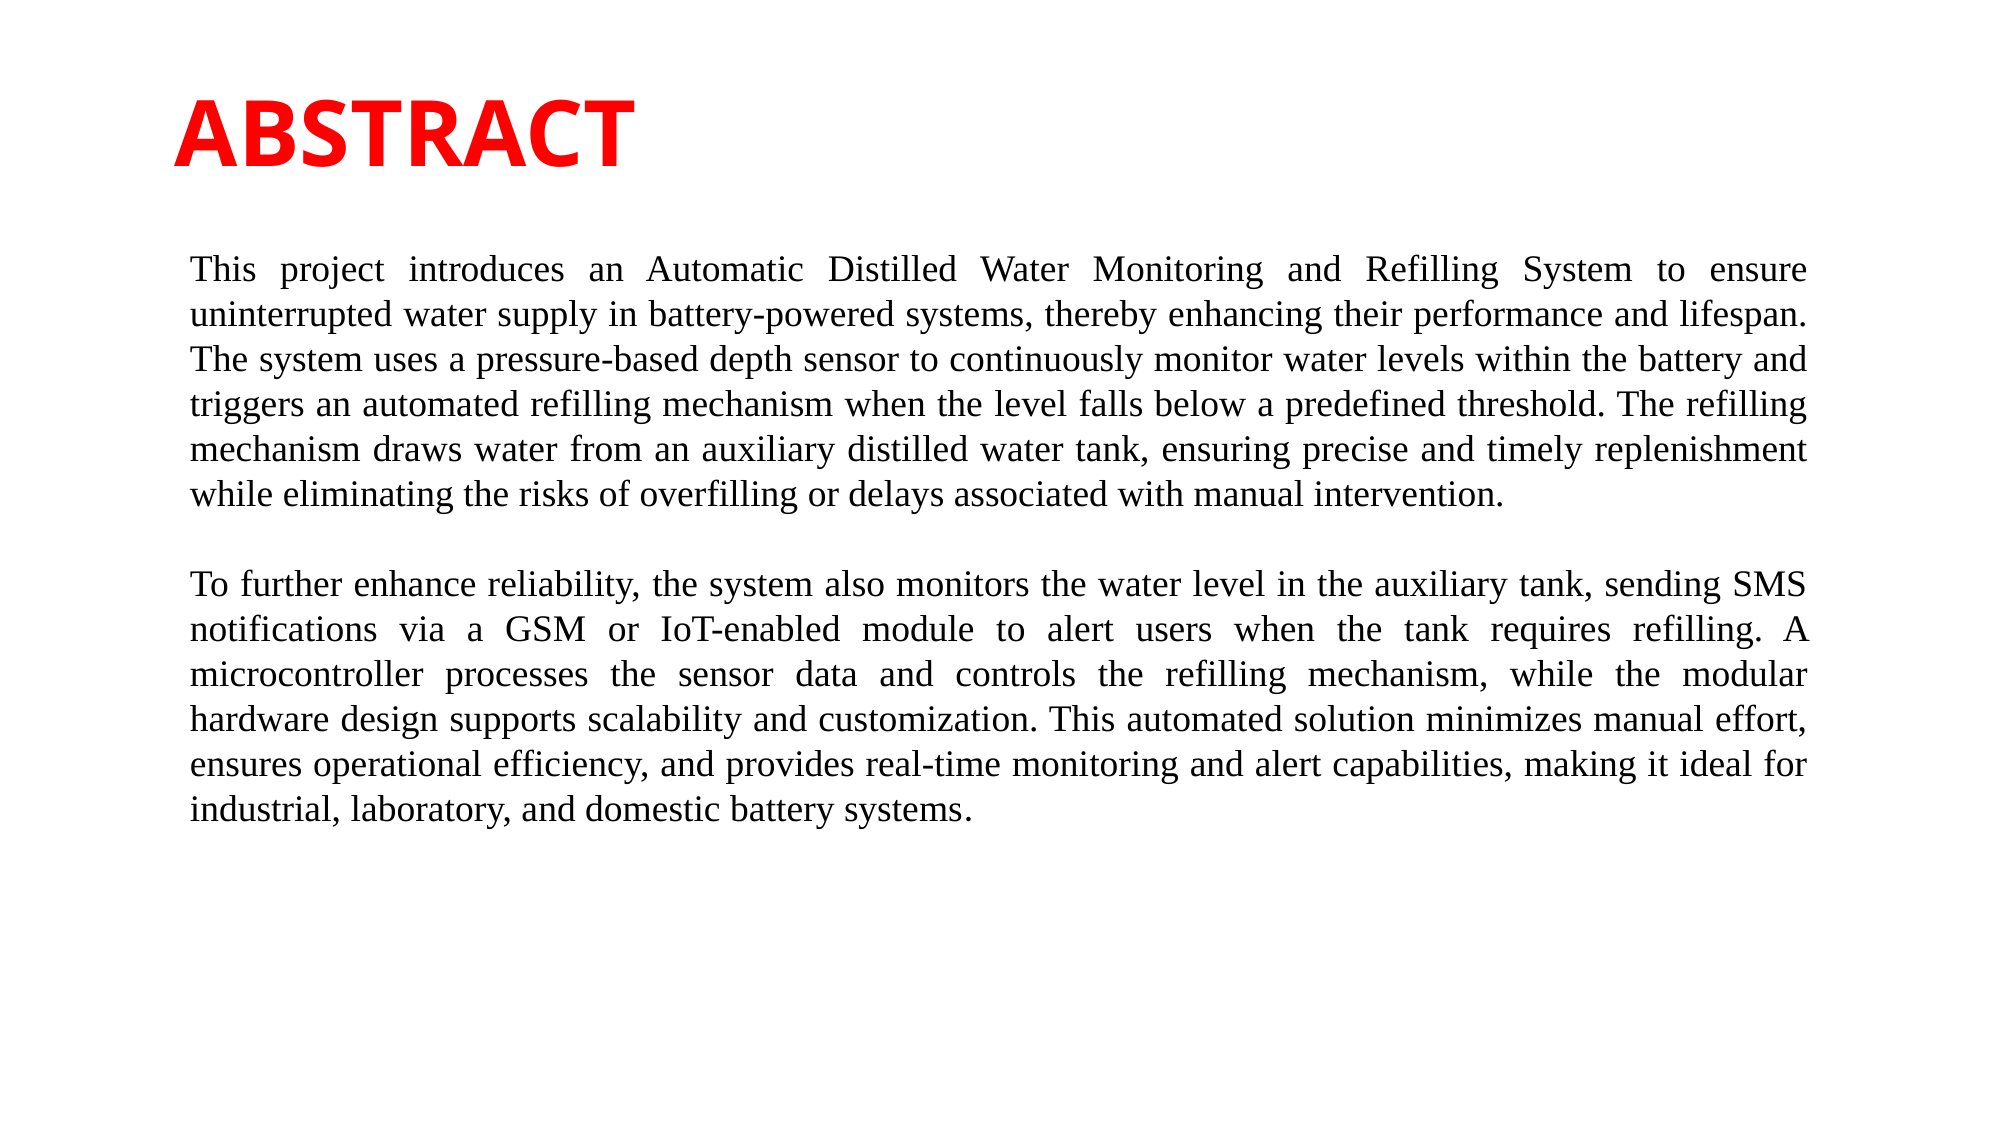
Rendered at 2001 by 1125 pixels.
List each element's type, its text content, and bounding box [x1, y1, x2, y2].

list This project introduces an Automatic Distilled Water Monitoring and Refilling System to ensure uninterrupted water supply in battery-powered systems, thereby enhancing their performance and lifespan. The system uses a pressure-based depth sensor to continuously monitor water levels within the battery and triggers an automated refilling mechanism when the level falls below a predefined threshold. The refilling mechanism draws water from an auxiliary distilled water tank, ensuring precise and timely replenishment while eliminating the risks of overfilling or delays associated with manual intervention. To further enhance reliability, the system also monitors the water level in the auxiliary tank, sending SMS notifications via a GSM or IoT-enabled module to alert users when the tank requires refilling. A microcontroller processes the sensor data and controls the refilling mechanism, while the modular hardware design supports scalability and customization. This automated solution minimizes manual effort, ensures operational efficiency, and provides real-time monitoring and alert capabilities, making it ideal for industrial, laboratory, and domestic battery systems. [174, 210, 1825, 863]
title ABSTRACT [174, 75, 788, 188]
